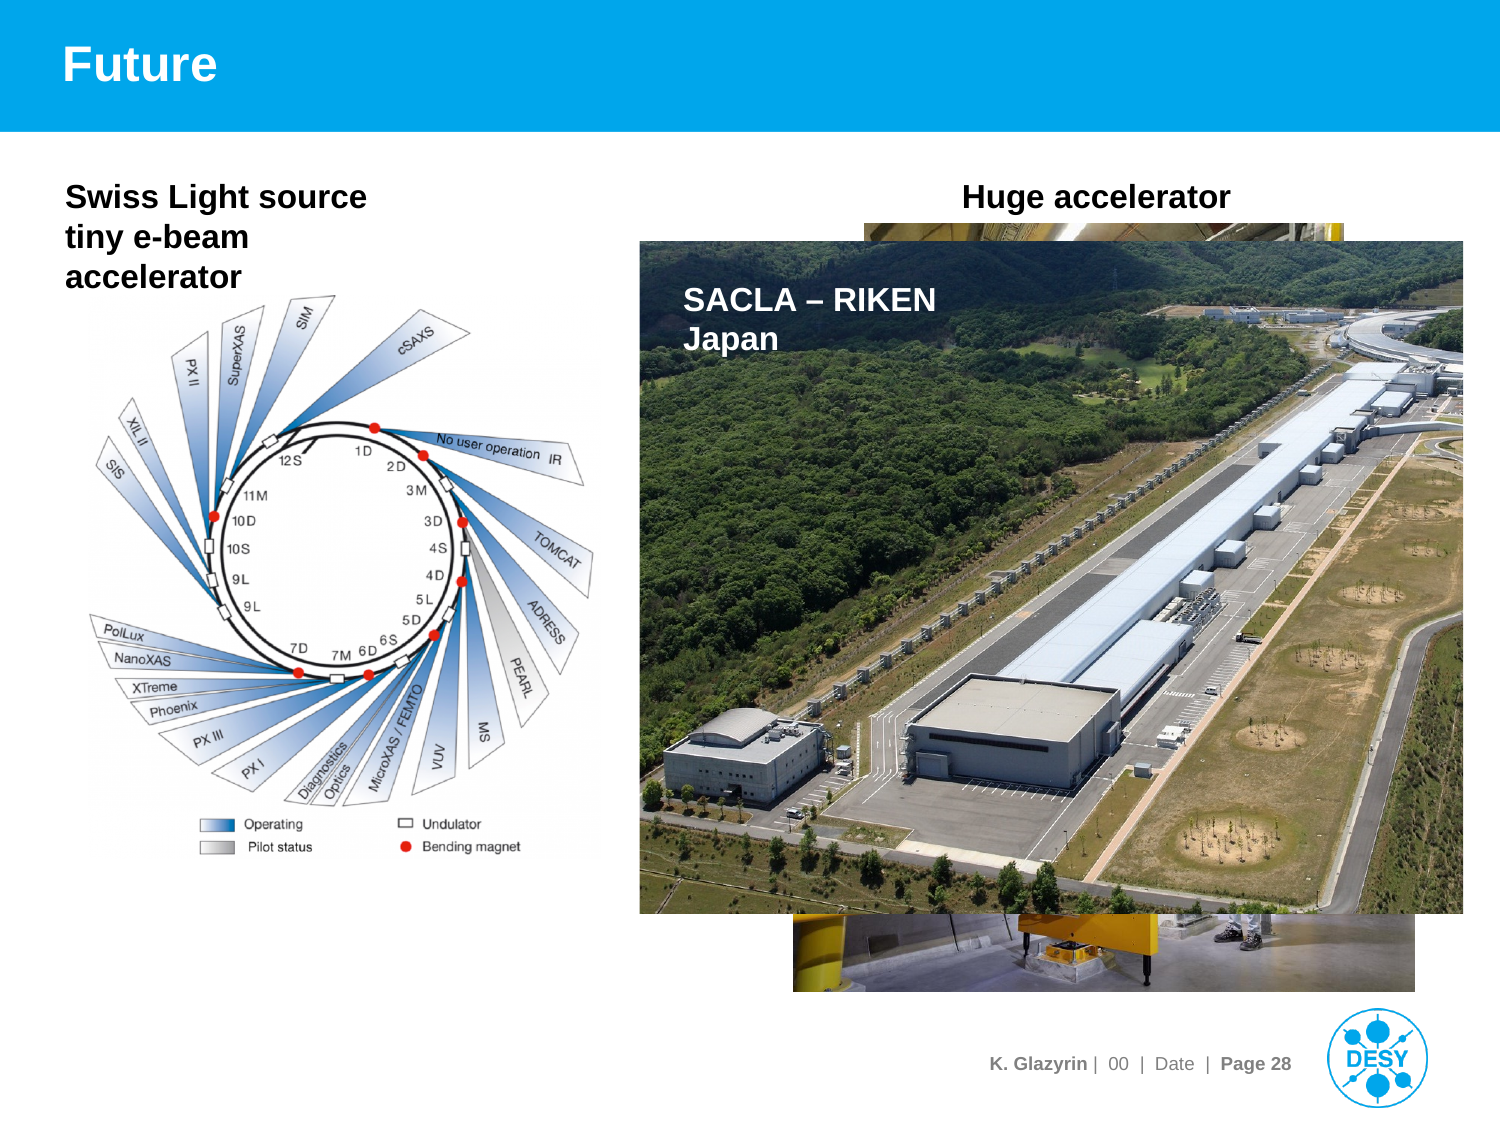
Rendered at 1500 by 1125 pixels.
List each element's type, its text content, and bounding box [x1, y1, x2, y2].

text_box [639, 240, 1464, 914]
picture [1391, 1071, 1428, 1108]
picture [1327, 1068, 1365, 1108]
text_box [793, 168, 1415, 240]
title Future [47, 16, 1446, 107]
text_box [47, 168, 601, 859]
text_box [793, 914, 1415, 992]
picture [1387, 1008, 1428, 1046]
picture [1330, 1011, 1426, 1106]
picture [1327, 1008, 1368, 1049]
